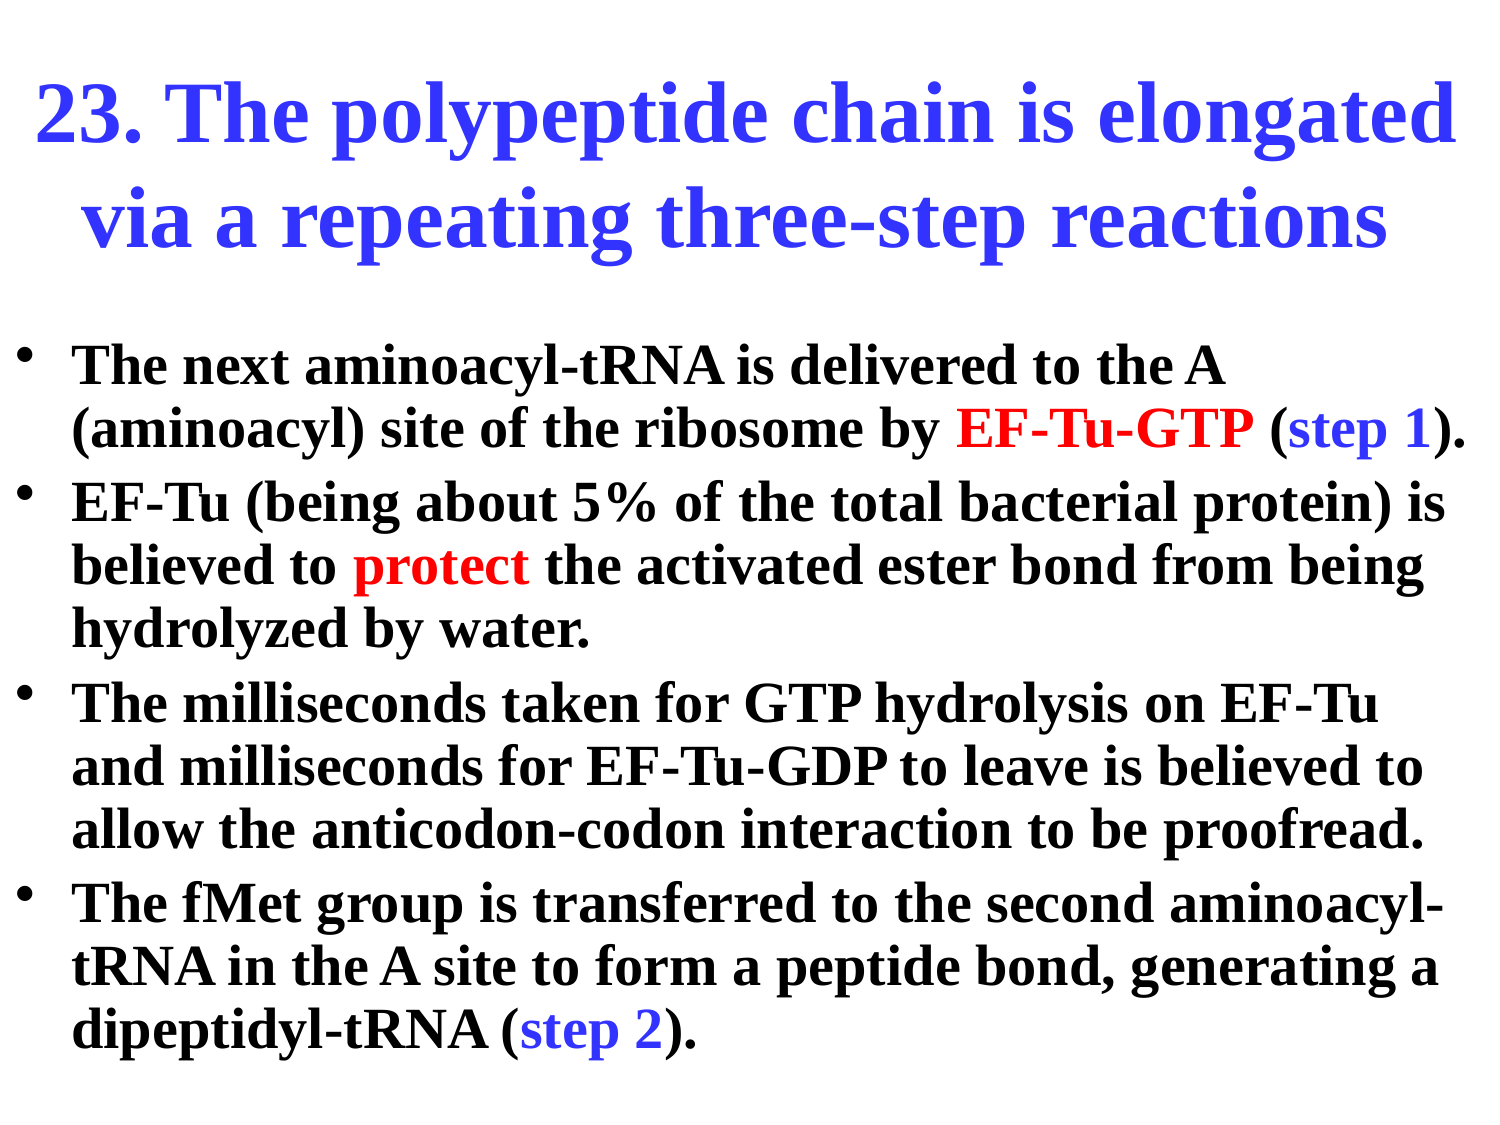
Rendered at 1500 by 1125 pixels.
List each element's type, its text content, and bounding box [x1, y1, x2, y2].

title 23. The polypeptide chain is elongated via a repeating three-step reactions [0, 66, 1497, 255]
list The next aminoacyl-tRNA is delivered to the A (aminoacyl) site of the ribosome by EF-Tu-GTP (step 1). EF-Tu (being about 5% of the total bacterial protein) is believed to protect the activated ester bond from being hydrolyzed by water. The milliseconds taken for GTP hydrolysis on EF-Tu and milliseconds for EF-Tu-GDP to leave is believed to allow the anticodon-codon interaction to be proofread. The fMet group is transferred to the second aminoacyl-tRNA in the A site to form a peptide bond, generating a dipeptidyl-tRNA (step 2). [0, 326, 1500, 1002]
